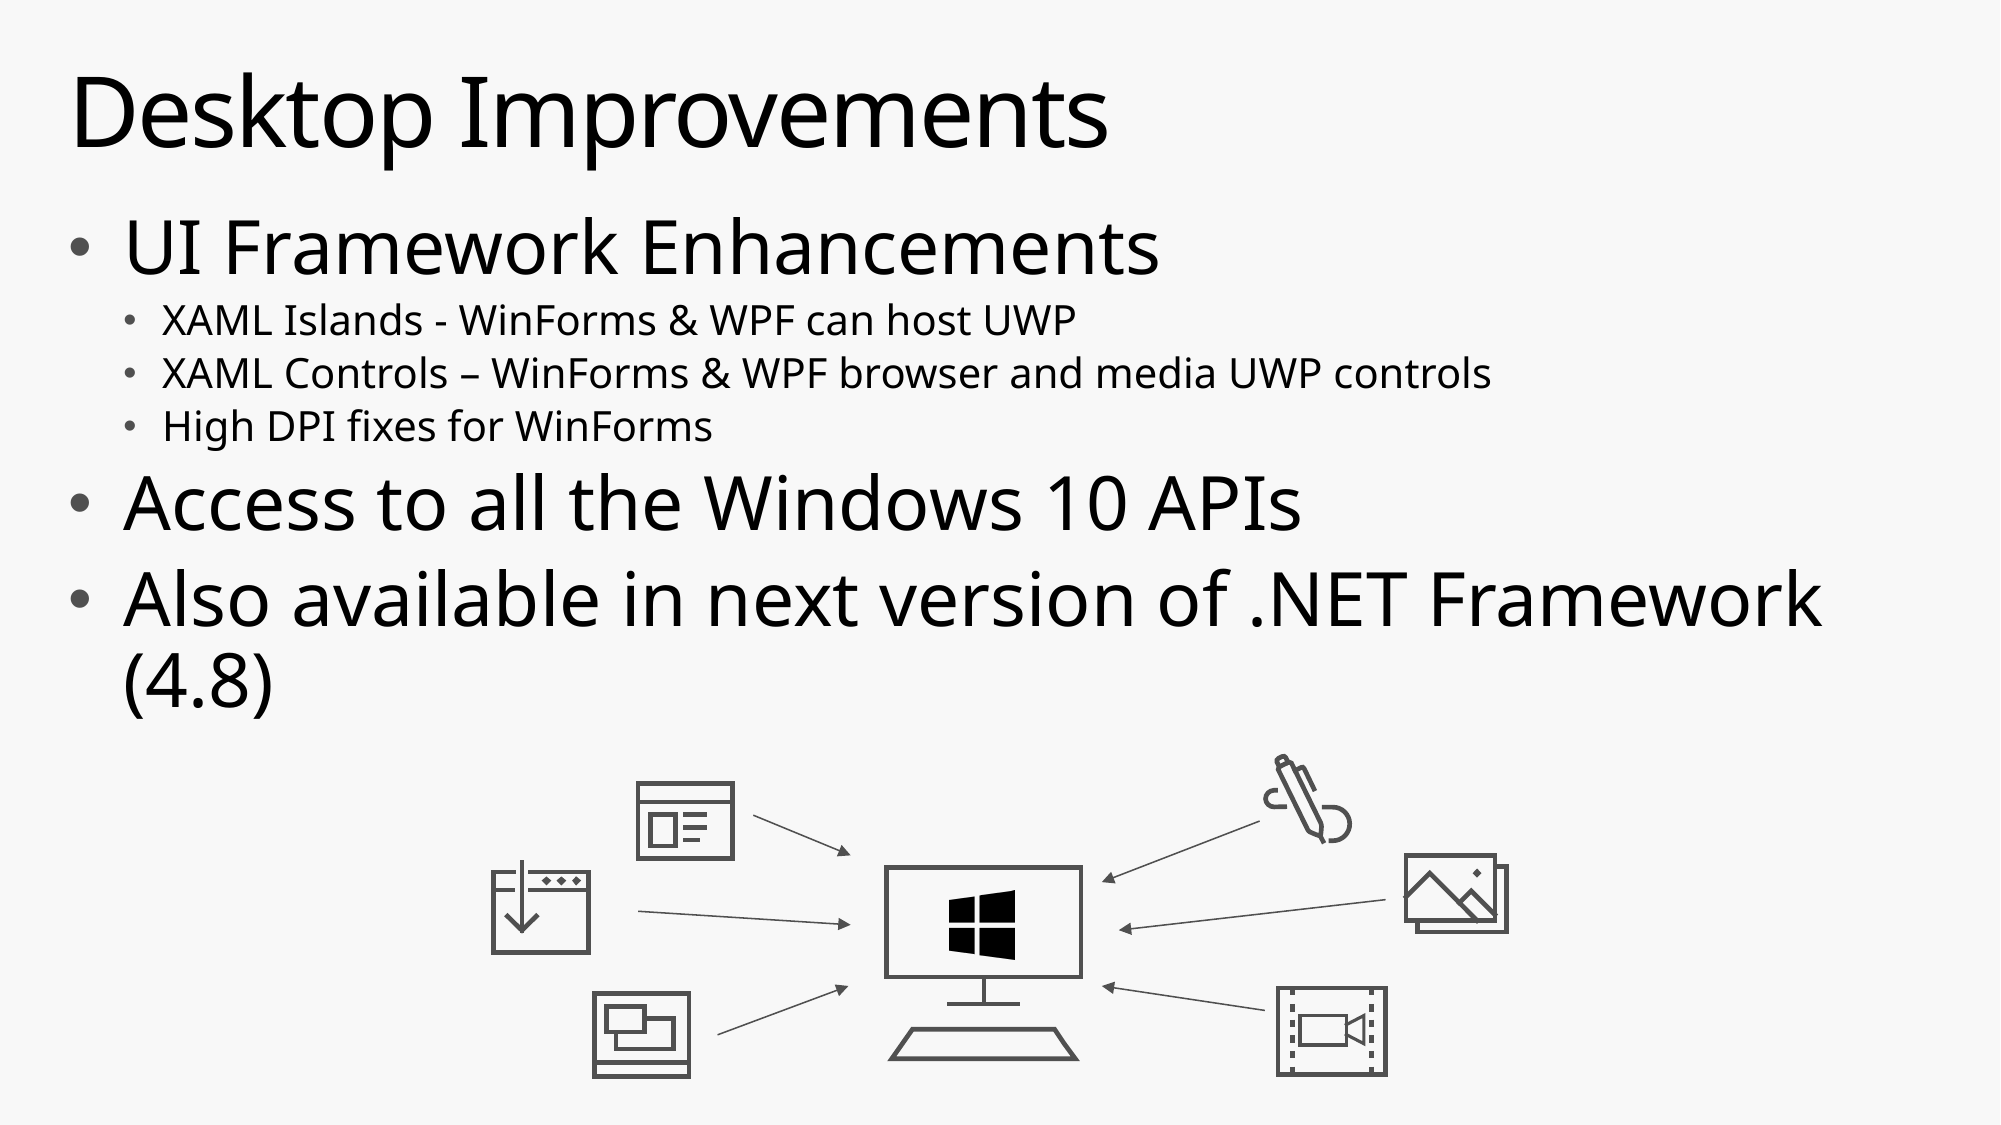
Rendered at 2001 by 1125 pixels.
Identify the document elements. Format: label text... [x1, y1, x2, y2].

title Desktop Improvements [44, 47, 1957, 196]
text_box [493, 755, 1507, 1077]
list UI Framework Enhancements XAML Islands - WinForms & WPF can host UWP XAML Controls – WinForms & WPF browser and media UWP controls High DPI fixes for WinForms Access to all the Windows 10 APIs Also available in next version of .NET Framework (4.8) [44, 195, 1979, 783]
